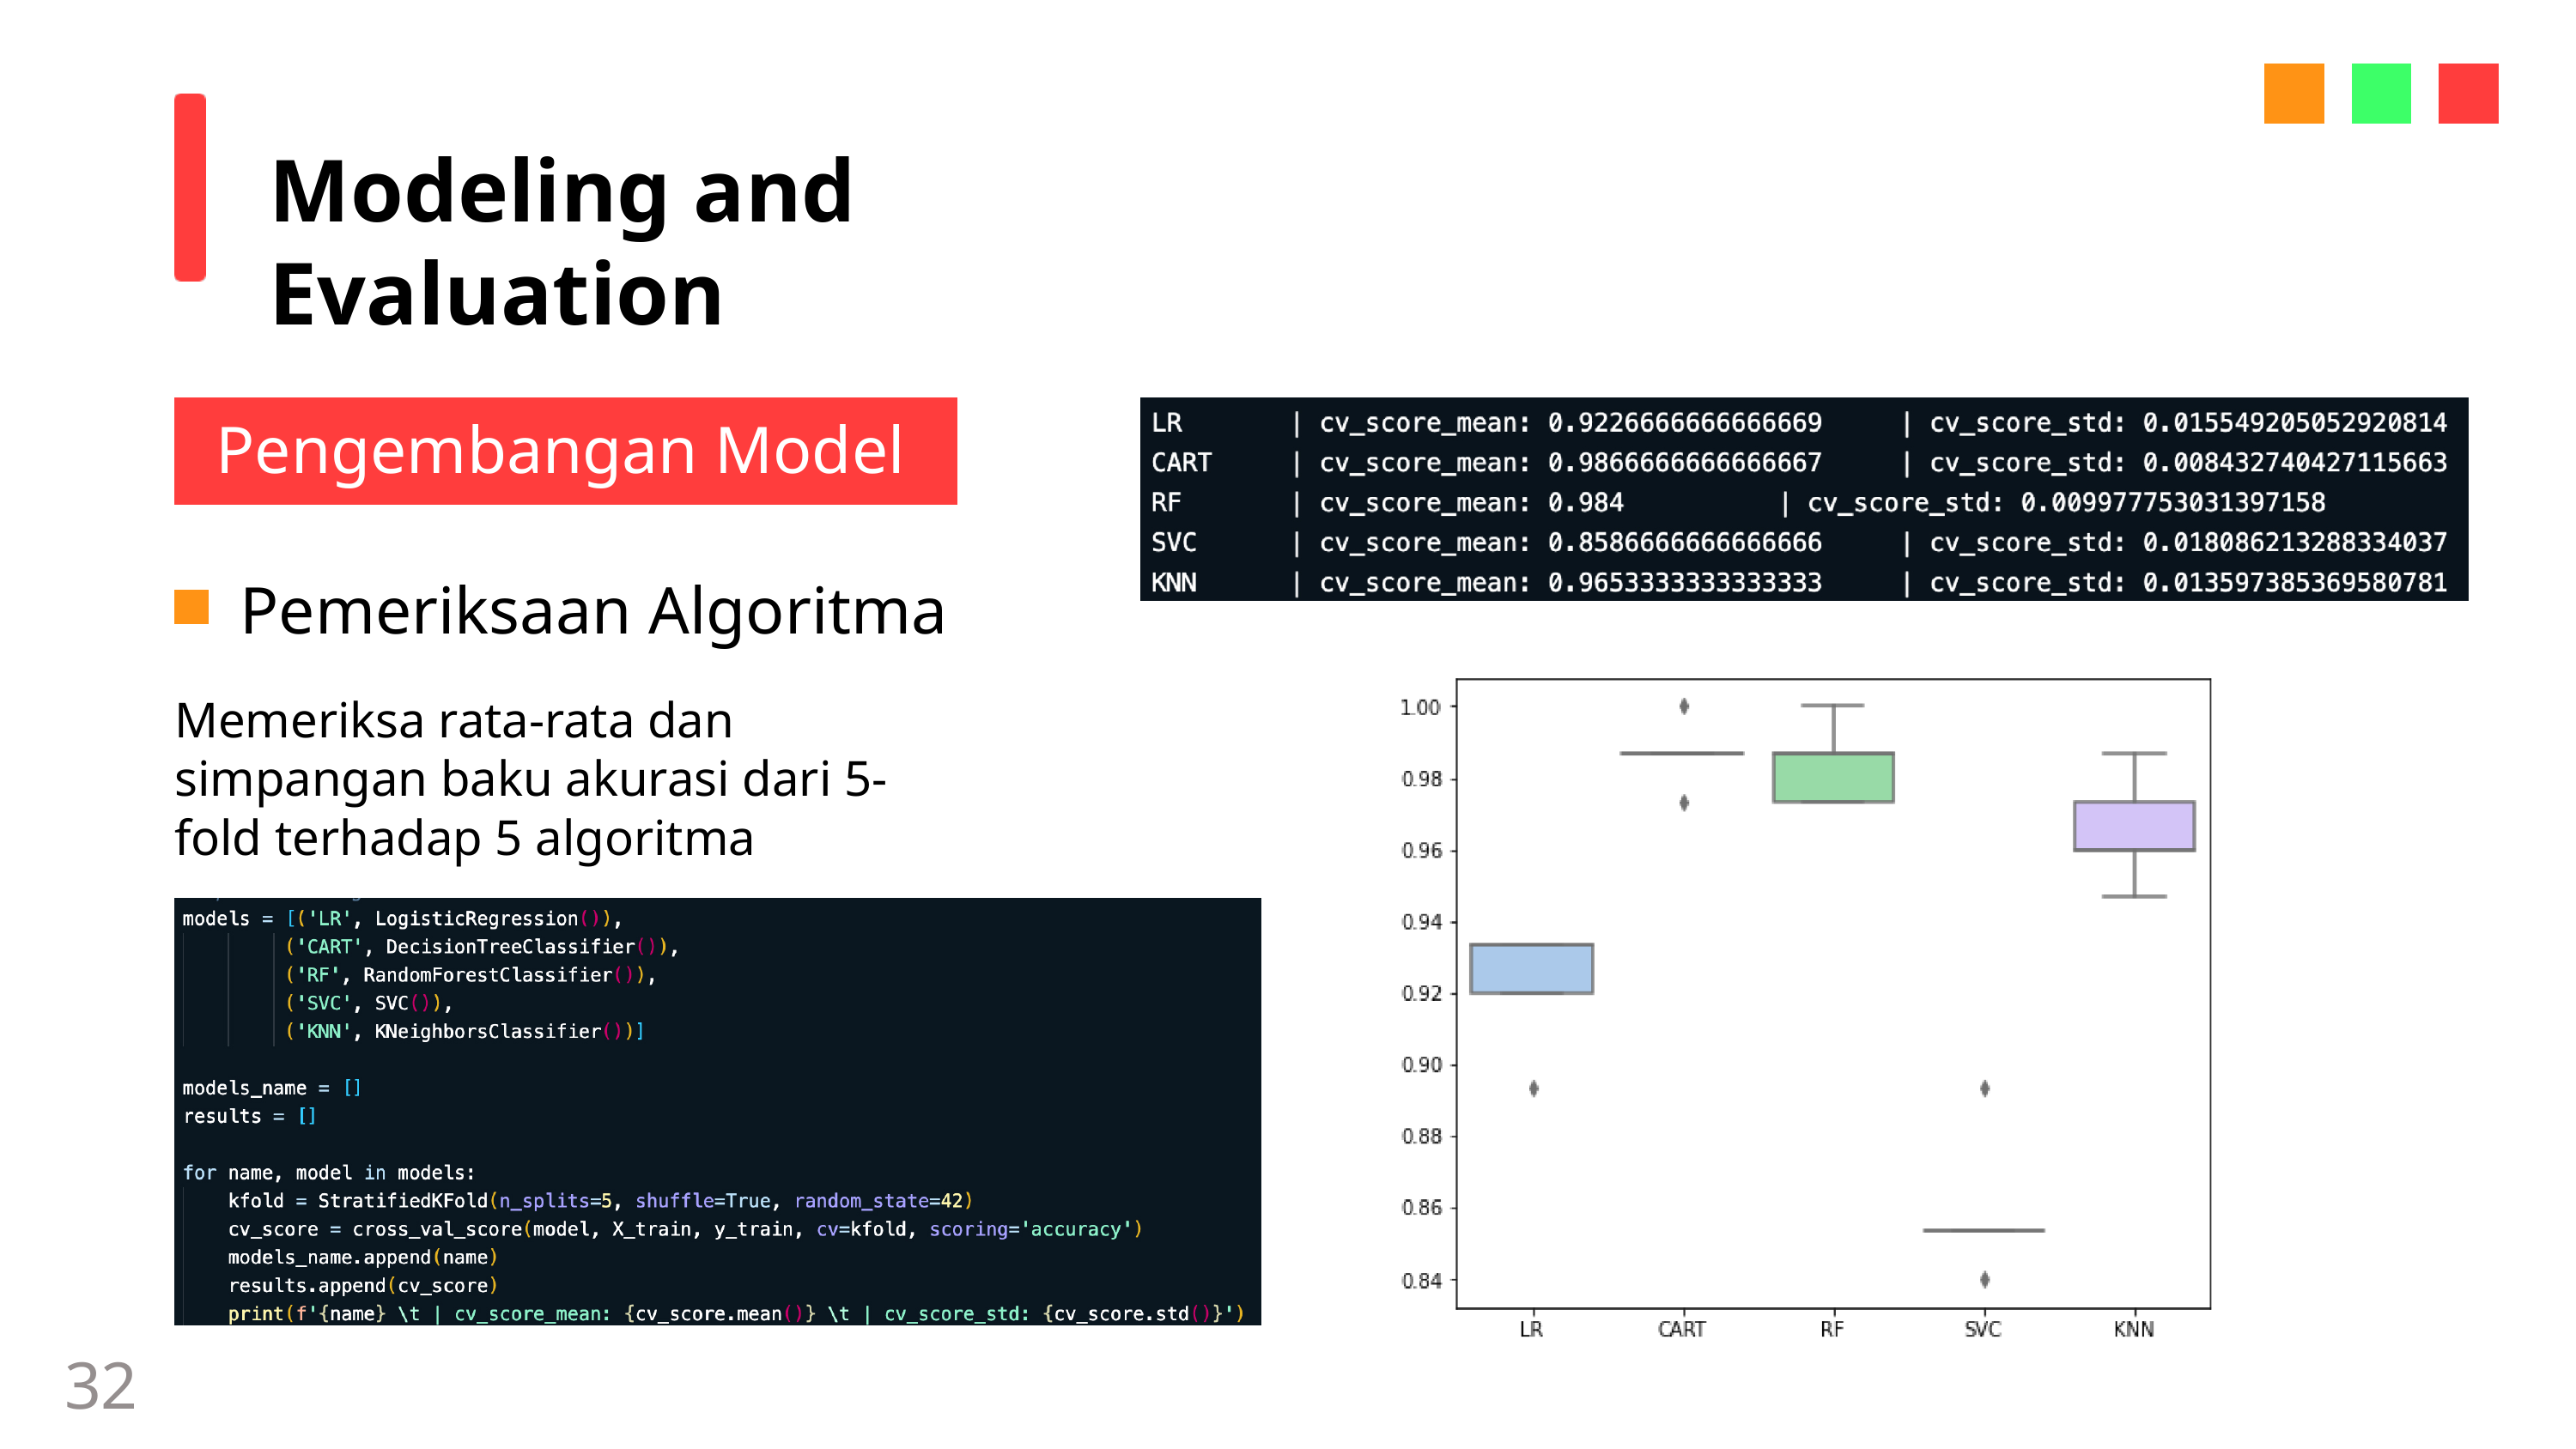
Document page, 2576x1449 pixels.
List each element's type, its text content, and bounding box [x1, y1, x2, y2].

text_box Pemeriksaan Algoritma [240, 568, 957, 647]
text_box Memeriksa rata-rata dan simpangan baku akurasi dari 5-fold terhadap 5 algoritma [174, 688, 961, 879]
picture [2264, 64, 2324, 124]
picture [174, 94, 206, 282]
picture [174, 397, 957, 505]
picture [2439, 64, 2499, 124]
text_box Modeling and Evaluation [270, 135, 1304, 239]
picture [174, 664, 2469, 1354]
picture [1140, 397, 2469, 601]
text_box 32 [64, 1343, 149, 1422]
picture [174, 590, 209, 624]
picture [2351, 64, 2411, 124]
